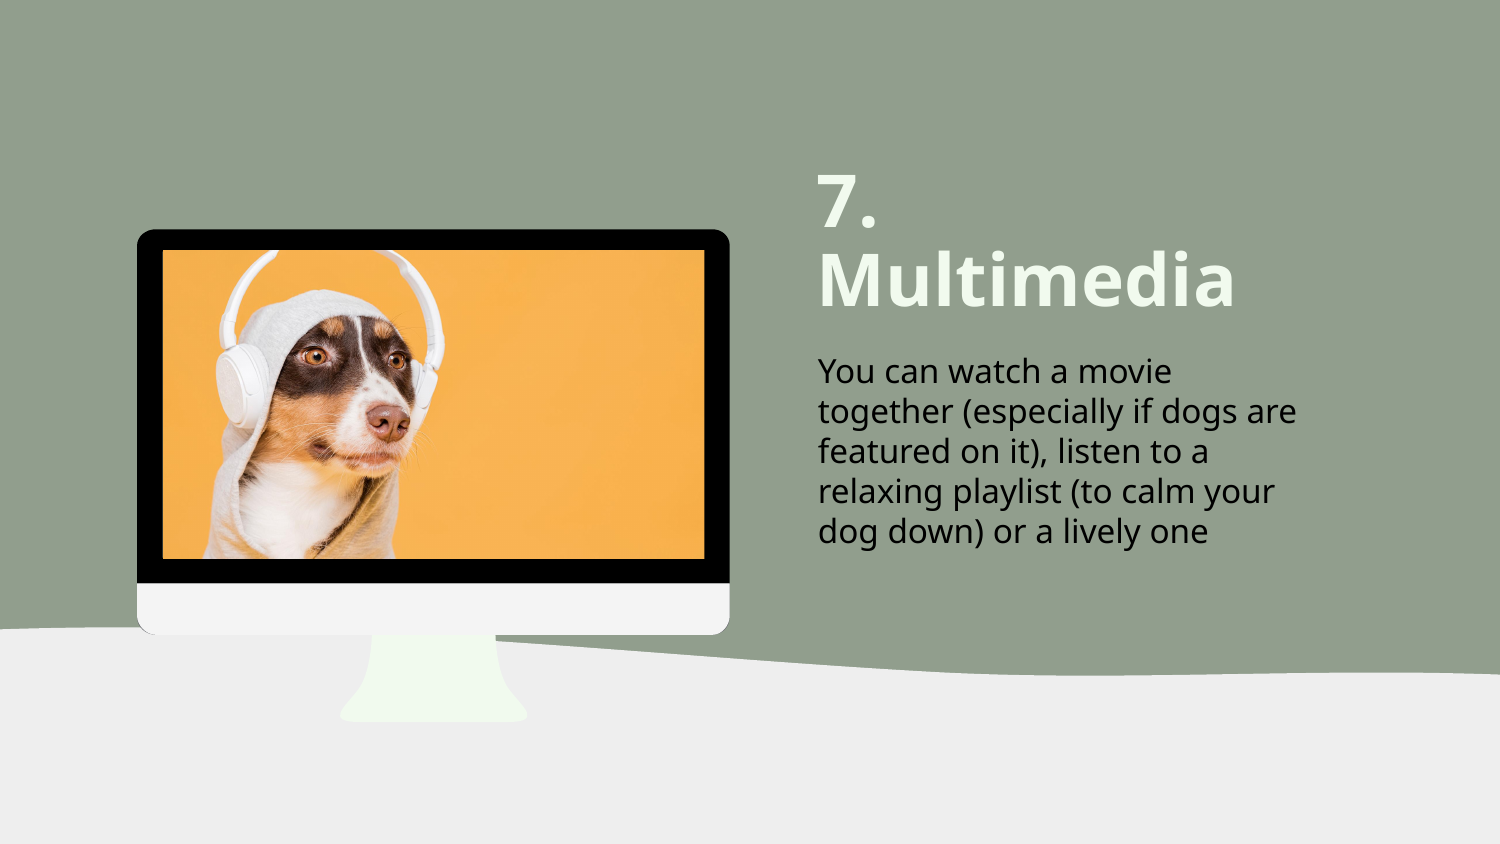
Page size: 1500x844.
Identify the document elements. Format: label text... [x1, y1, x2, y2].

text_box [136, 228, 730, 723]
subtitle You can watch a movie together (especially if dogs are featured on it), listen to a relaxing playlist (to calm your dog down) or a lively one [802, 335, 1332, 607]
picture [162, 250, 705, 559]
title 7. Multimedia [801, 237, 1331, 338]
